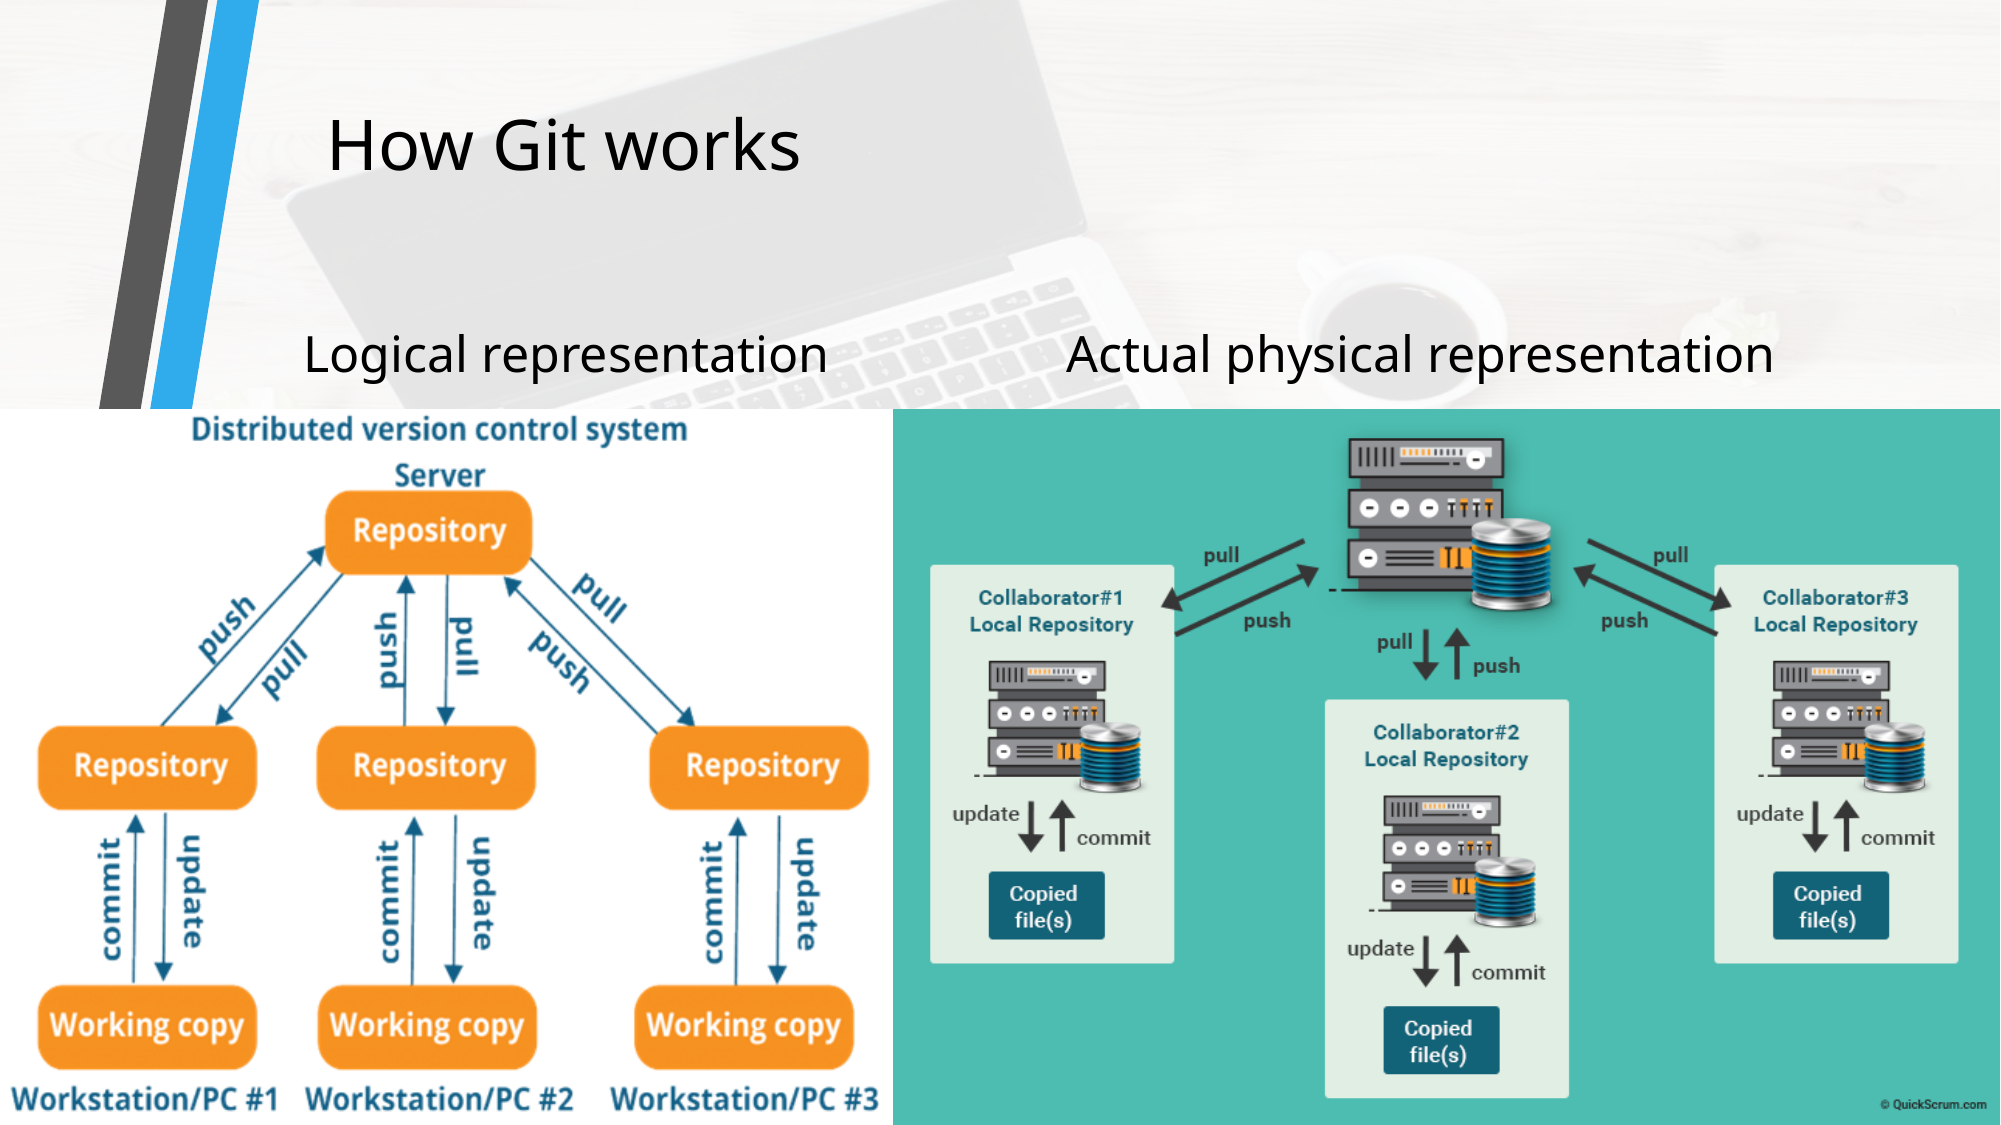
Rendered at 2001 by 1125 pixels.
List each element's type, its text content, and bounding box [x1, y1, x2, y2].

title How Git works [273, 92, 855, 193]
picture [0, 408, 2000, 1125]
text_box Logical representation [288, 314, 845, 390]
text_box Actual physical representation [1051, 314, 1791, 390]
